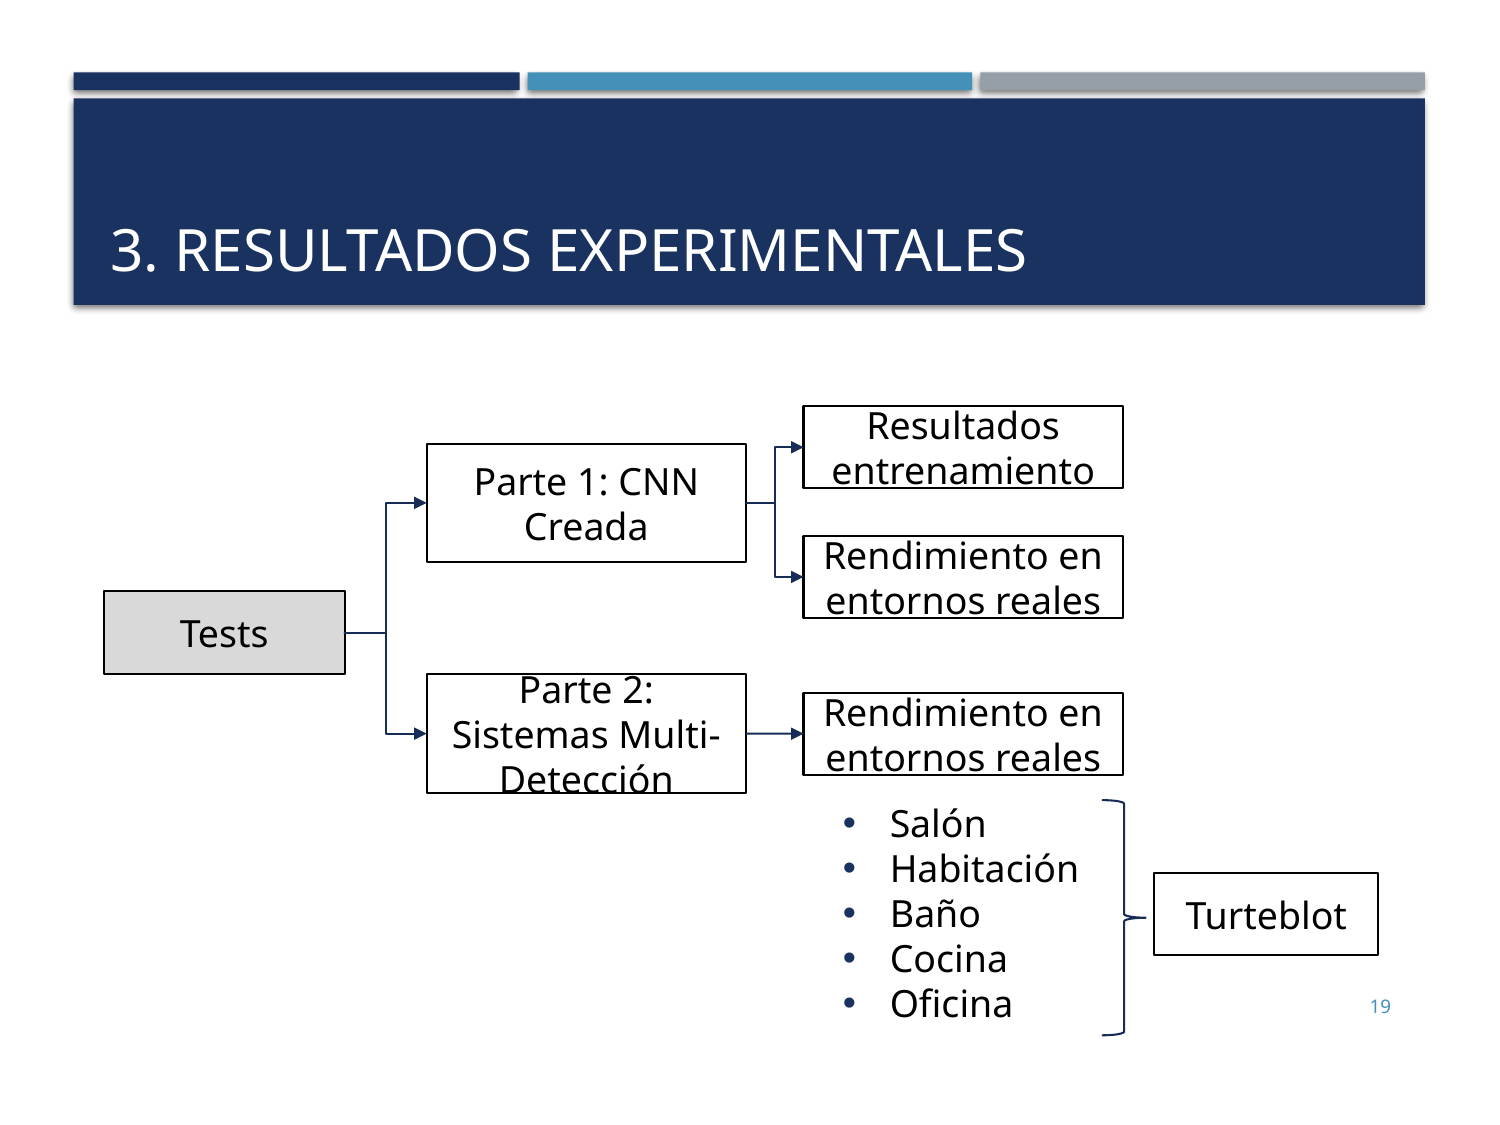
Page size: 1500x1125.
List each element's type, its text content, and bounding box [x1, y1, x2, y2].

text_box Rendimiento en entornos reales [802, 692, 1124, 776]
text_box Turteblot [1153, 872, 1379, 956]
title 3. Resultados experimentales [95, 112, 1406, 291]
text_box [344, 632, 428, 735]
text_box Salón Habitación Baño Cocina Oficina [828, 792, 1148, 1033]
text_box [1101, 799, 1147, 1037]
text_box Parte 2: Sistemas Multi-Detección [426, 673, 747, 794]
text_box Resultados entrenamiento [802, 405, 1124, 489]
text_box Parte 1: CNN Creada [426, 443, 747, 563]
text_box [745, 502, 805, 578]
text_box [745, 446, 805, 502]
text_box Tests [103, 590, 338, 675]
slide_number 19 [1279, 977, 1406, 1037]
text_box Rendimiento en entornos reales [802, 535, 1124, 619]
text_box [344, 502, 428, 632]
